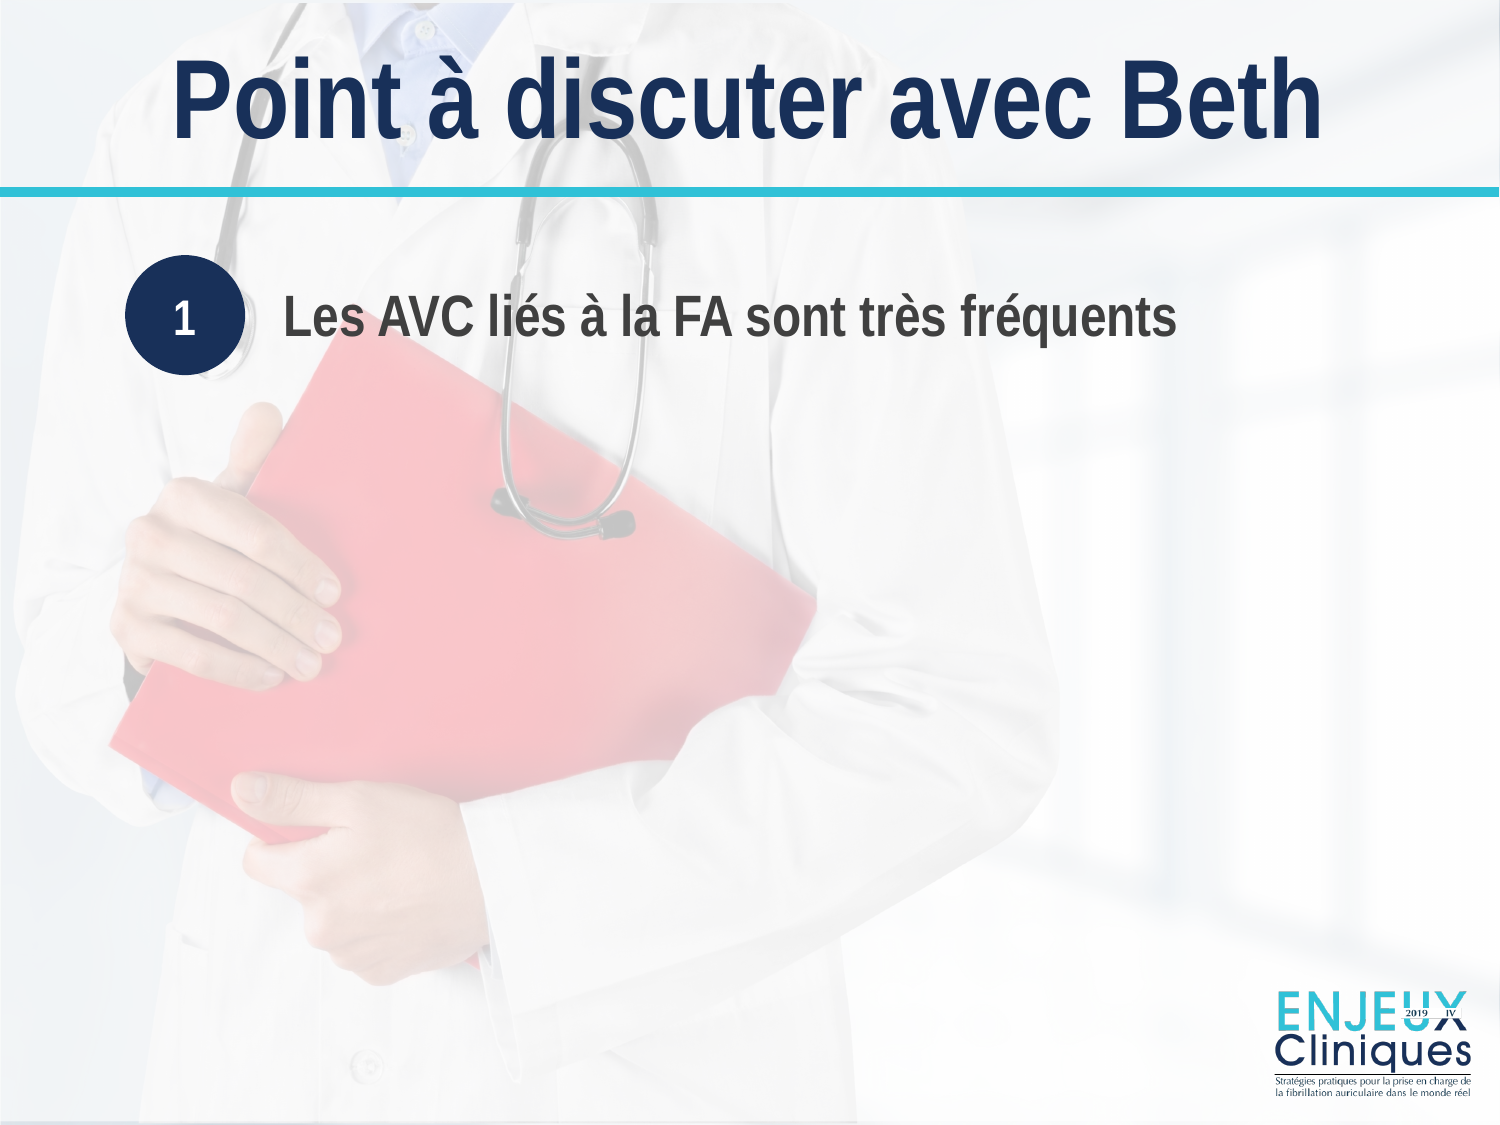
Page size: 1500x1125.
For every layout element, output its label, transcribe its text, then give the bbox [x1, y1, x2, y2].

picture [1269, 985, 1474, 1103]
text_box [0, 0, 1500, 191]
text_box 1 [125, 255, 246, 376]
text_box Les AVC liés à la FA sont très fréquents [268, 270, 1386, 356]
text_box [0, 198, 1500, 1123]
text_box Point à discuter avec Beth [0, 18, 1499, 169]
